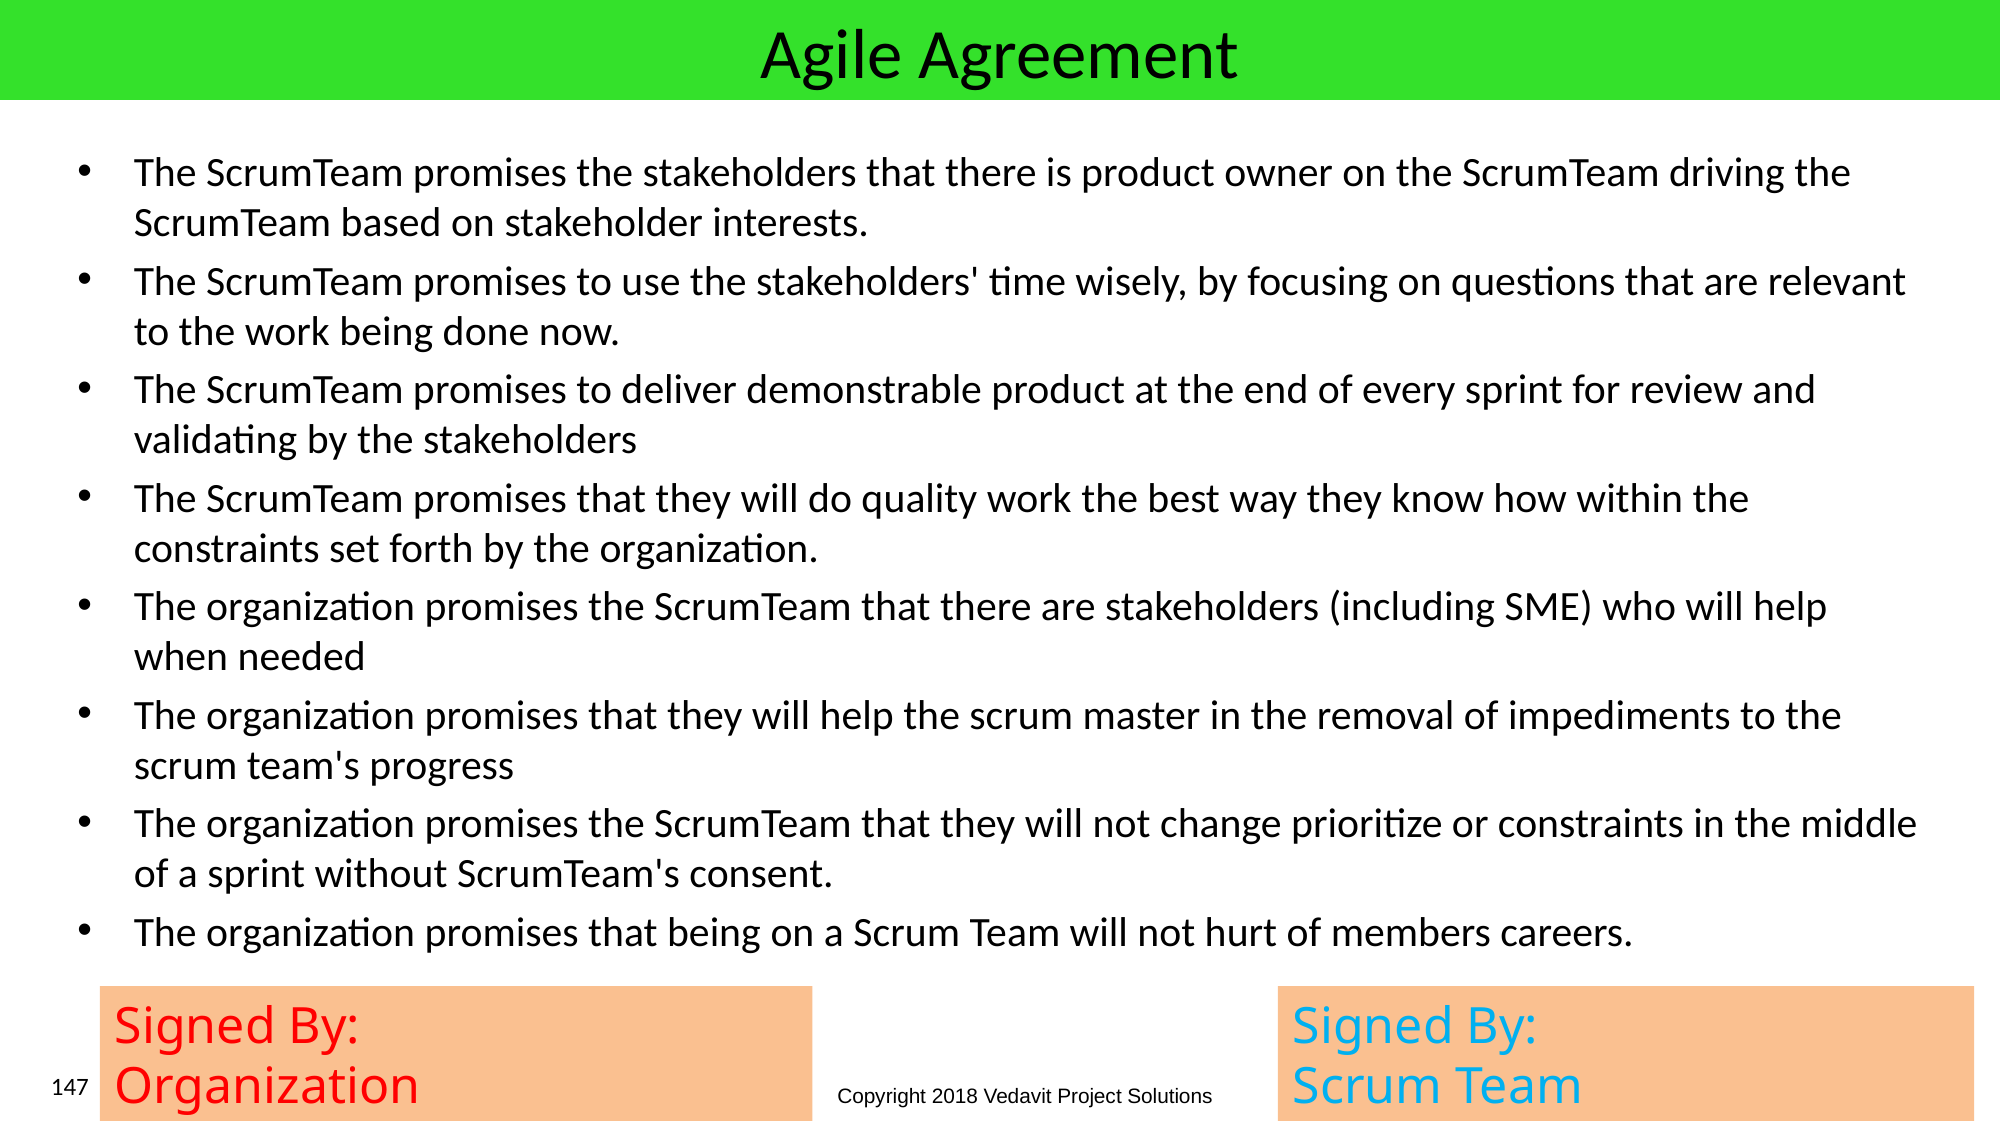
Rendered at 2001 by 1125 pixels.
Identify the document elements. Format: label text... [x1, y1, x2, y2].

slide_number 147 [3, 1055, 137, 1116]
text_box Signed By: Scrum Team [1277, 986, 1975, 1121]
title Agile Agreement [0, 0, 2000, 100]
list The ScrumTeam promises the stakeholders that there is product owner on the ScrumTeam driving the ScrumTeam based on stakeholder interests. The ScrumTeam promises to use the stakeholders' time wisely, by focusing on questions that are relevant to the work being done now. The ScrumTeam promises to deliver demonstrable product at the end of every sprint for review and validating by the stakeholders The ScrumTeam promises that they will do quality work the best way they know how within the constraints set forth by the organization. The organization promises the ScrumTeam that there are stakeholders (including SME) who will help when needed The organization promises that they will help the scrum master in the removal of impediments to the scrum team's progress The organization promises the ScrumTeam that they will not change prioritize or constraints in the middle of a sprint without ScrumTeam's consent. The organization promises that being on a Scrum Team will not hurt of members careers. [62, 137, 1938, 1013]
text_box Signed By: Organization [99, 1013, 813, 1121]
